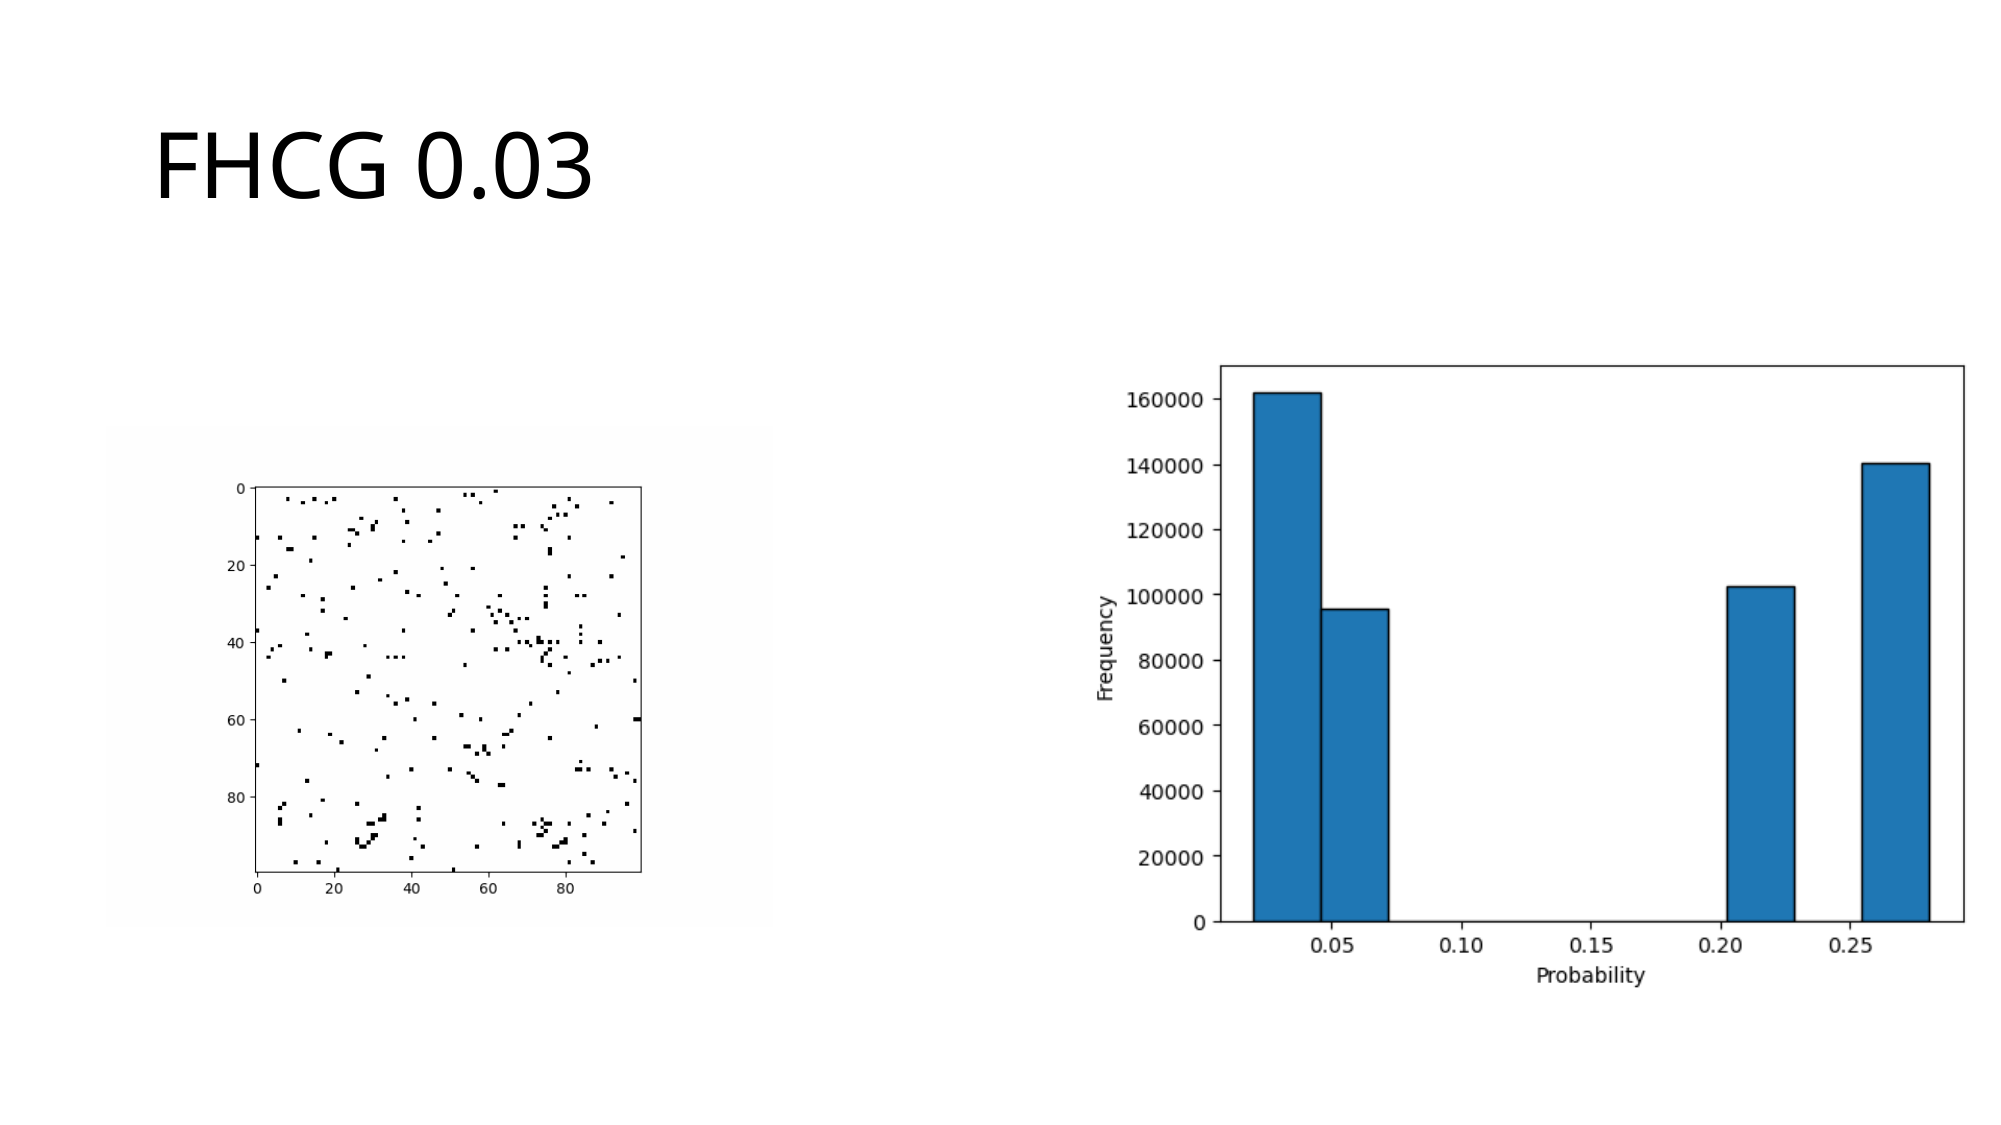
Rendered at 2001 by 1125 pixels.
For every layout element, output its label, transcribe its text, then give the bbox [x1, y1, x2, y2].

picture [1080, 352, 1977, 1001]
picture [106, 426, 773, 927]
title FHCG 0.03 [137, 59, 1863, 278]
